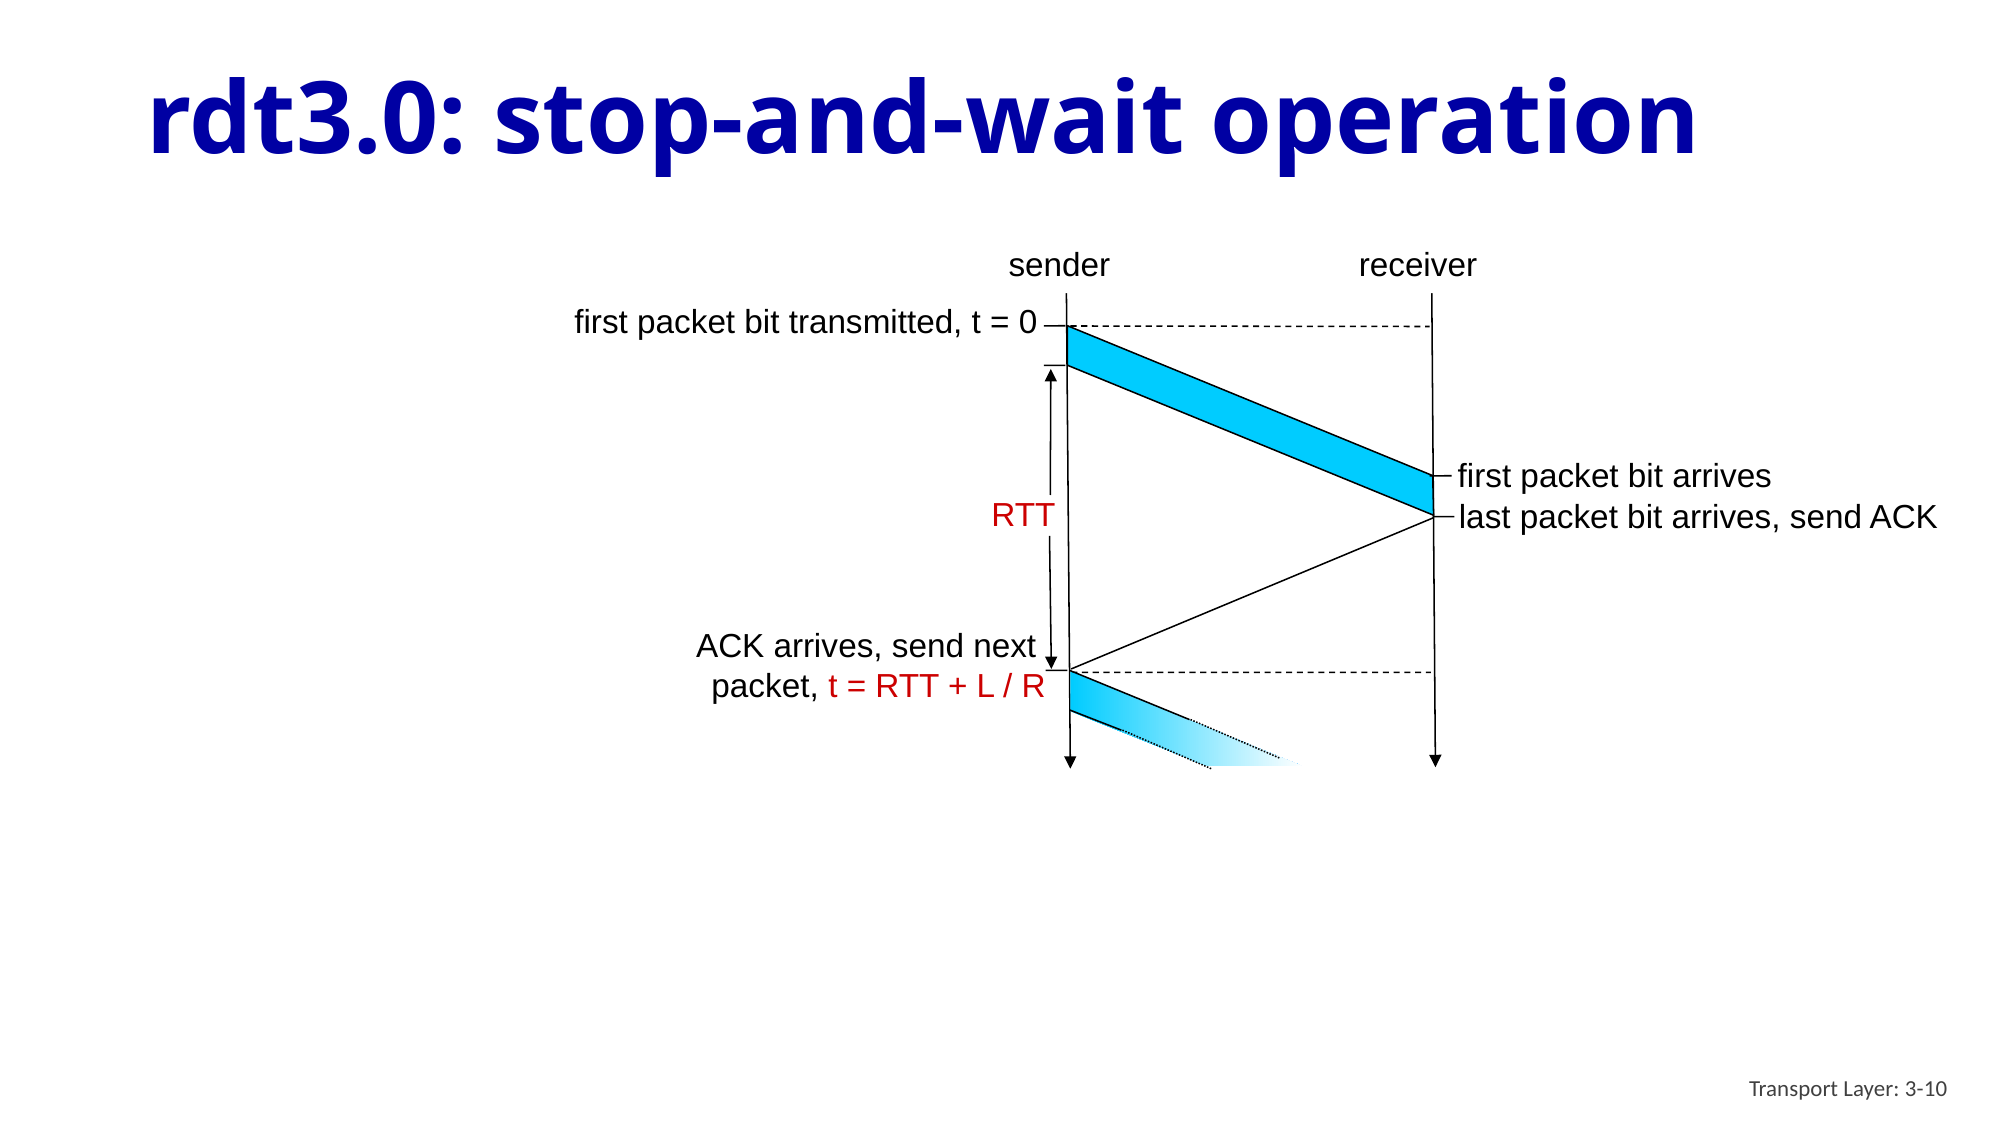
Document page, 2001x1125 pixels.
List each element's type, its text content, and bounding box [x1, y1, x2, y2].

slide_number Transport Layer: 3-10 [1512, 1056, 1963, 1117]
title rdt3.0: stop-and-wait operation [131, 47, 1952, 195]
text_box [522, 235, 1955, 769]
